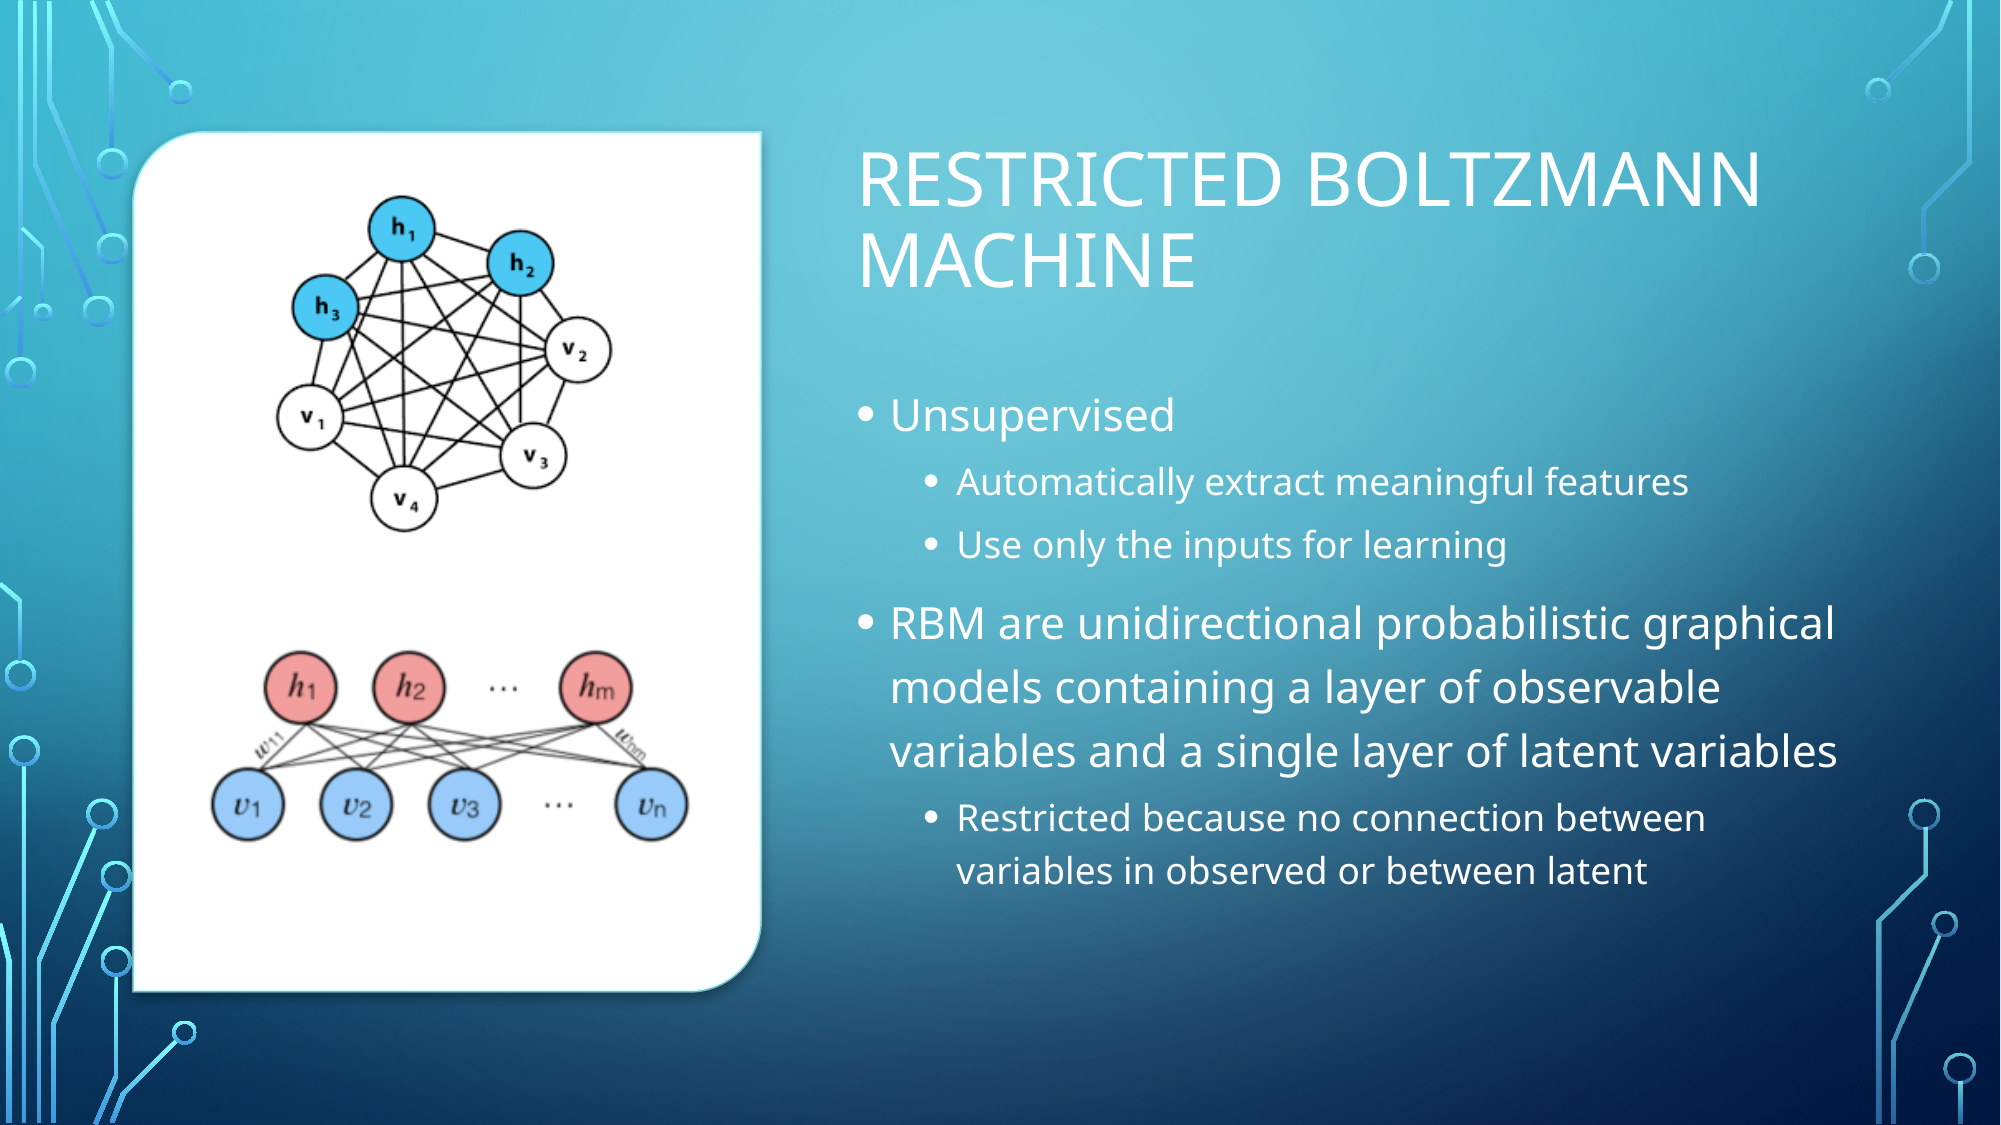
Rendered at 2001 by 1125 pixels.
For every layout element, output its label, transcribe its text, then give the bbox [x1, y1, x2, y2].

list Unsupervised Automatically extract meaningful features Use only the inputs for learning RBM are unidirectional probabilistic graphical models containing a layer of observable variables and a single layer of latent variables Restricted because no connection between variables in observed or between latent [841, 369, 1857, 950]
text_box [132, 131, 762, 993]
title Restricted Boltzmann machine [841, 101, 1857, 344]
picture [255, 186, 636, 549]
picture [184, 611, 707, 902]
